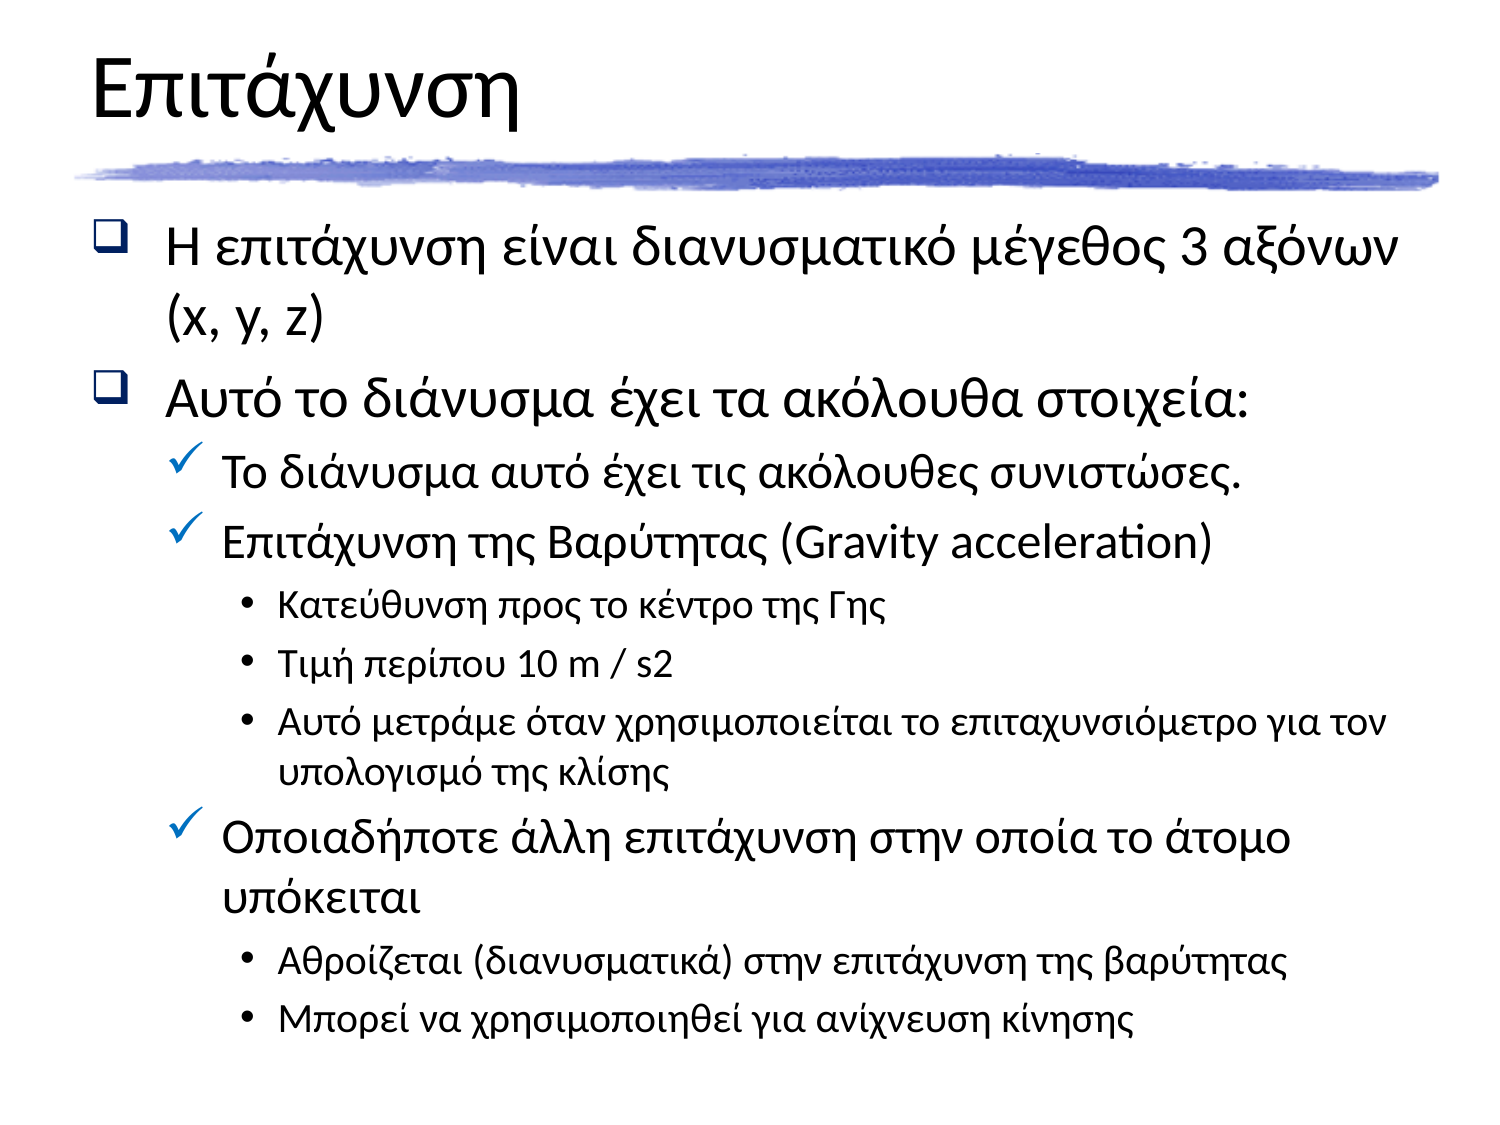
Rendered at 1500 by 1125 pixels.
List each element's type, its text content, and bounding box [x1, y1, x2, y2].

list Η επιτάχυνση είναι διανυσματικό μέγεθος 3 αξόνων (x, y, z) Αυτό το διάνυσμα έχει τα ακόλουθα στοιχεία: Το διάνυσμα αυτό έχει τις ακόλουθες συνιστώσες. Επιτάχυνση της Βαρύτητας (Gravity acceleration) Κατεύθυνση προς το κέντρο της Γης Τιμή περίπου 10 m / s2 Αυτό μετράμε όταν χρησιμοποιείται το επιταχυνσιόμετρο για τον υπολογισμό της κλίσης Οποιαδήποτε άλλη επιτάχυνση στην οποία το άτομο υπόκειται Αθροίζεται (διανυσματικά) στην επιτάχυνση της βαρύτητας Μπορεί να χρησιμοποιηθεί για ανίχνευση κίνησης [75, 200, 1463, 1100]
picture [62, 153, 1450, 200]
title Επιτάχυνση [75, 12, 1425, 150]
